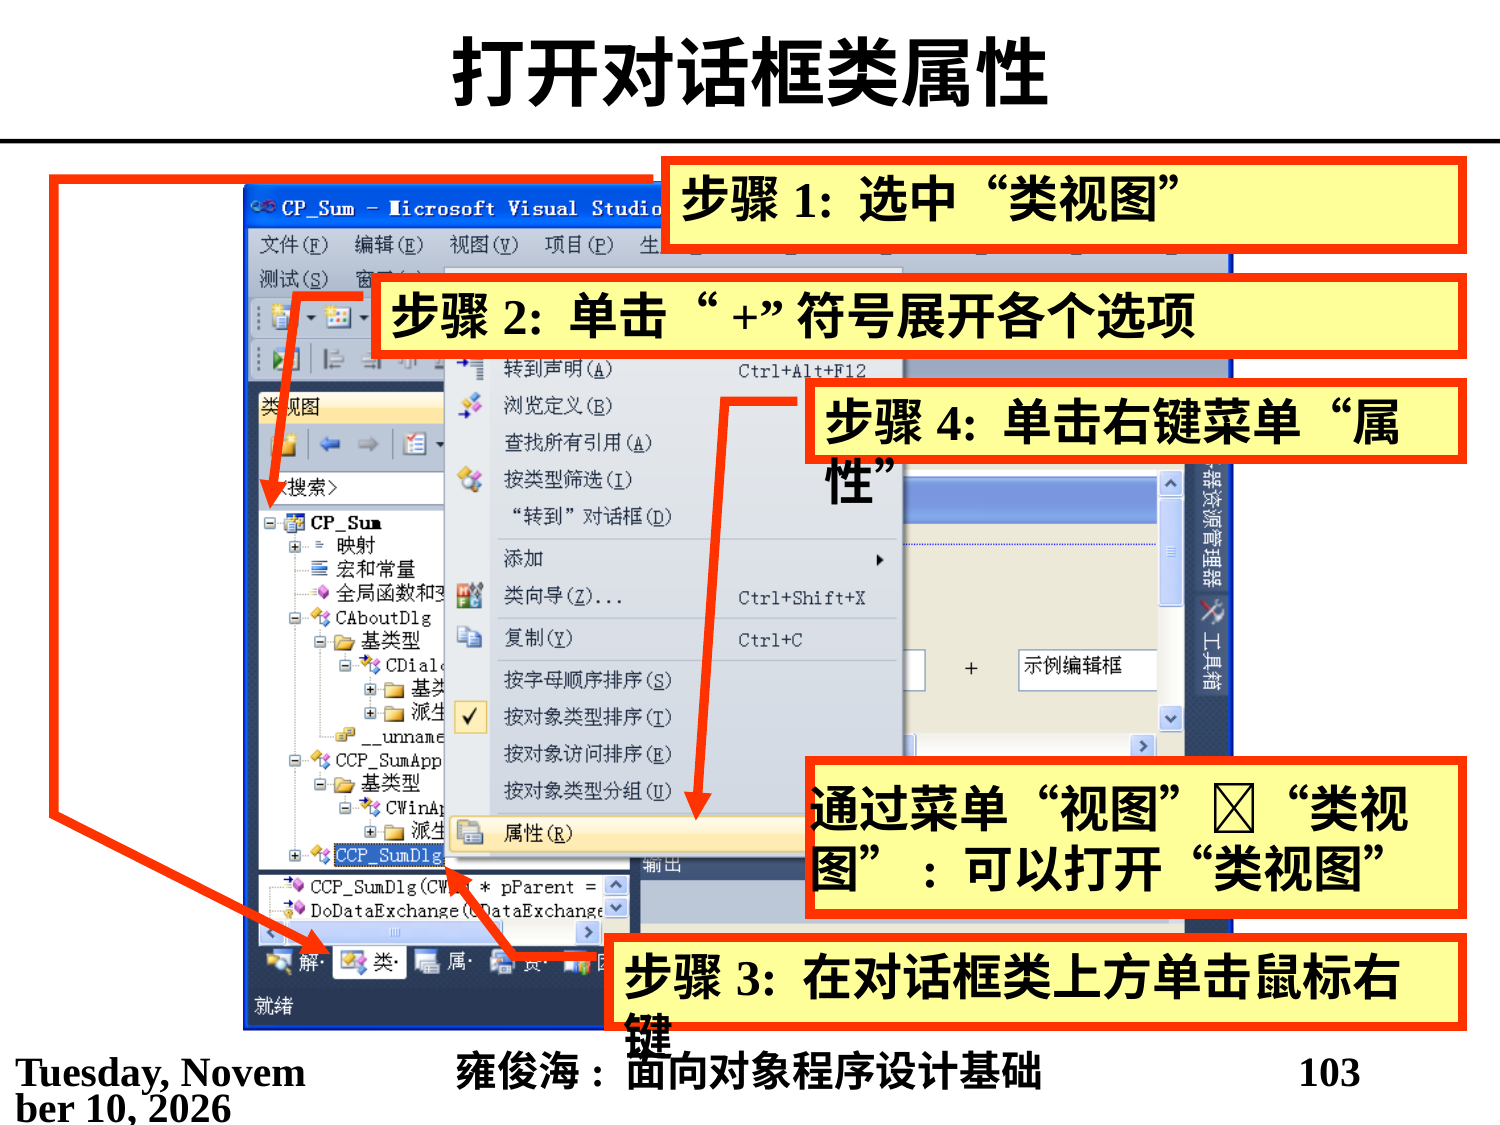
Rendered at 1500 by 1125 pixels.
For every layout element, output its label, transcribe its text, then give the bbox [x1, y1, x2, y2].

text_box 步骤2: 单击“+”符号展开各个选项 [1234, 277, 1463, 355]
text_box 通过菜单“视图”“类视图”: 可以打开“类视图” [1234, 760, 1463, 914]
picture [243, 181, 1235, 1033]
footer 雍俊海: 面向对象程序设计基础 [337, 1042, 1161, 1103]
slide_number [0, 1042, 337, 1103]
text_box 步骤3: 在对话框类上方单击鼠标右键 [1234, 937, 1463, 1027]
title 打开对话框类属性 [0, 0, 1500, 141]
slide_number 103 [1161, 1042, 1499, 1103]
text_box 步骤4: 单击右键菜单“属性” [1234, 382, 1463, 460]
text_box 步骤1: 选中“类视图” [665, 160, 1463, 249]
